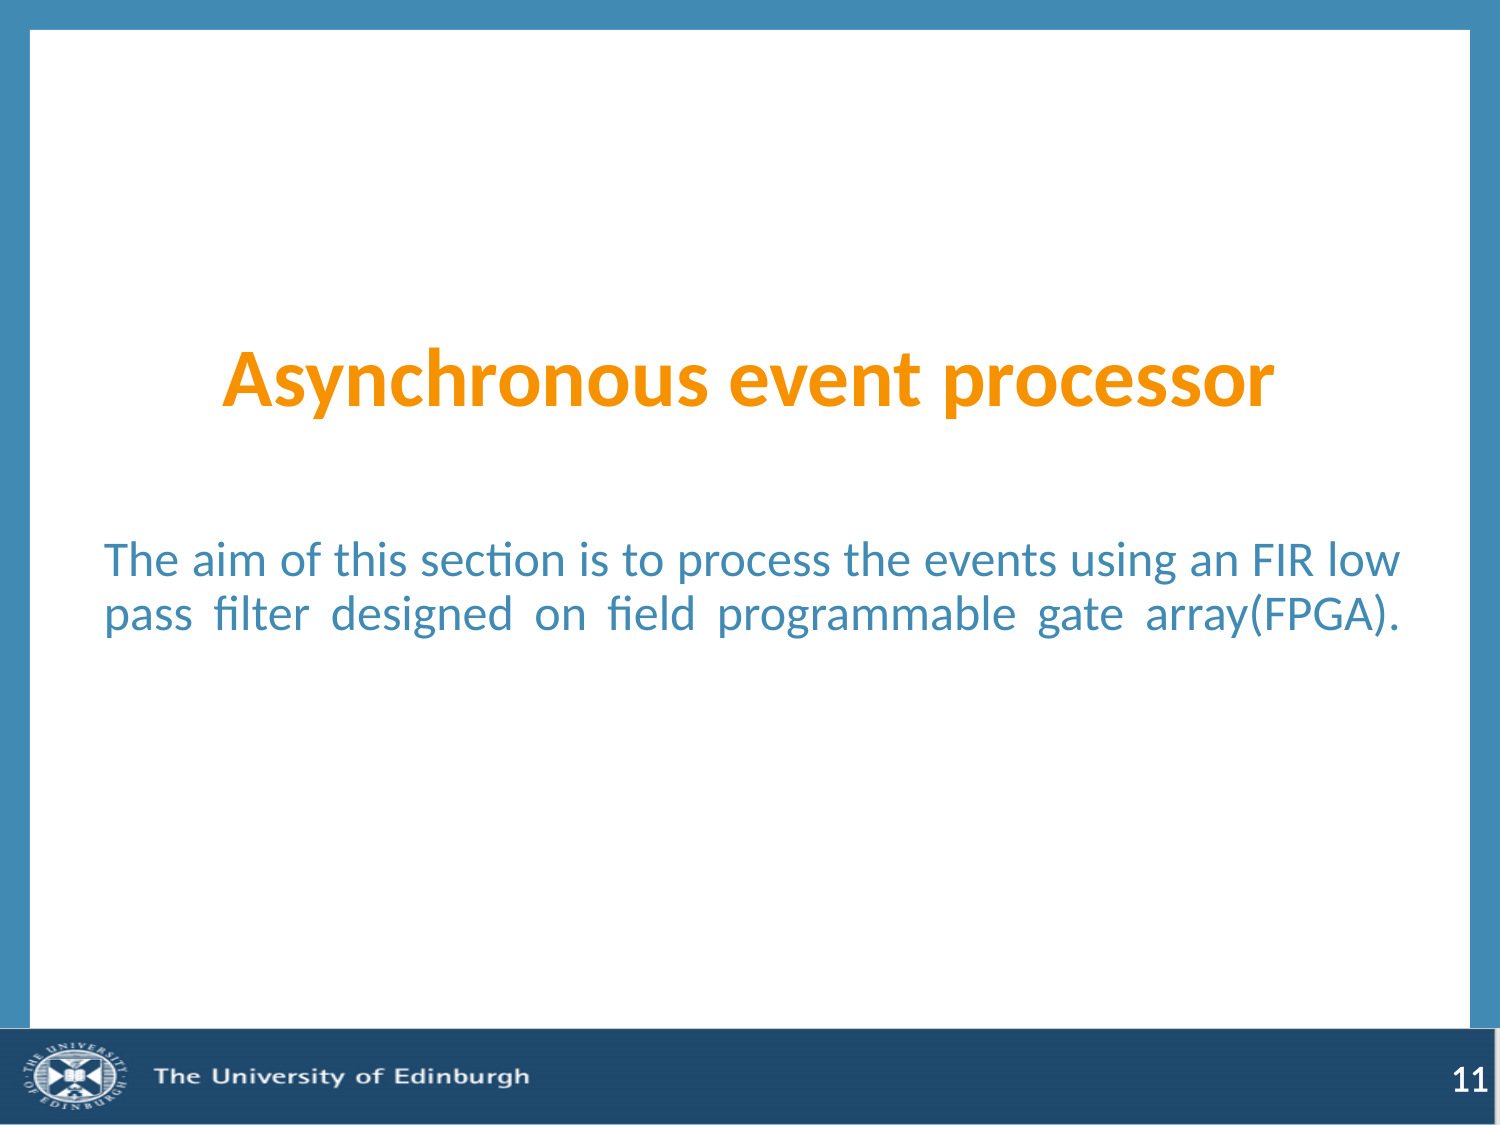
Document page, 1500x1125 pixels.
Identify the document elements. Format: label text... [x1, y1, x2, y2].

title Asynchronous event processor [142, 267, 1358, 491]
list The aim of this section is to process the events using an FIR low pass filter designed on field programmable gate array(FPGA). [83, 525, 1417, 1026]
picture [0, 1028, 1500, 1125]
